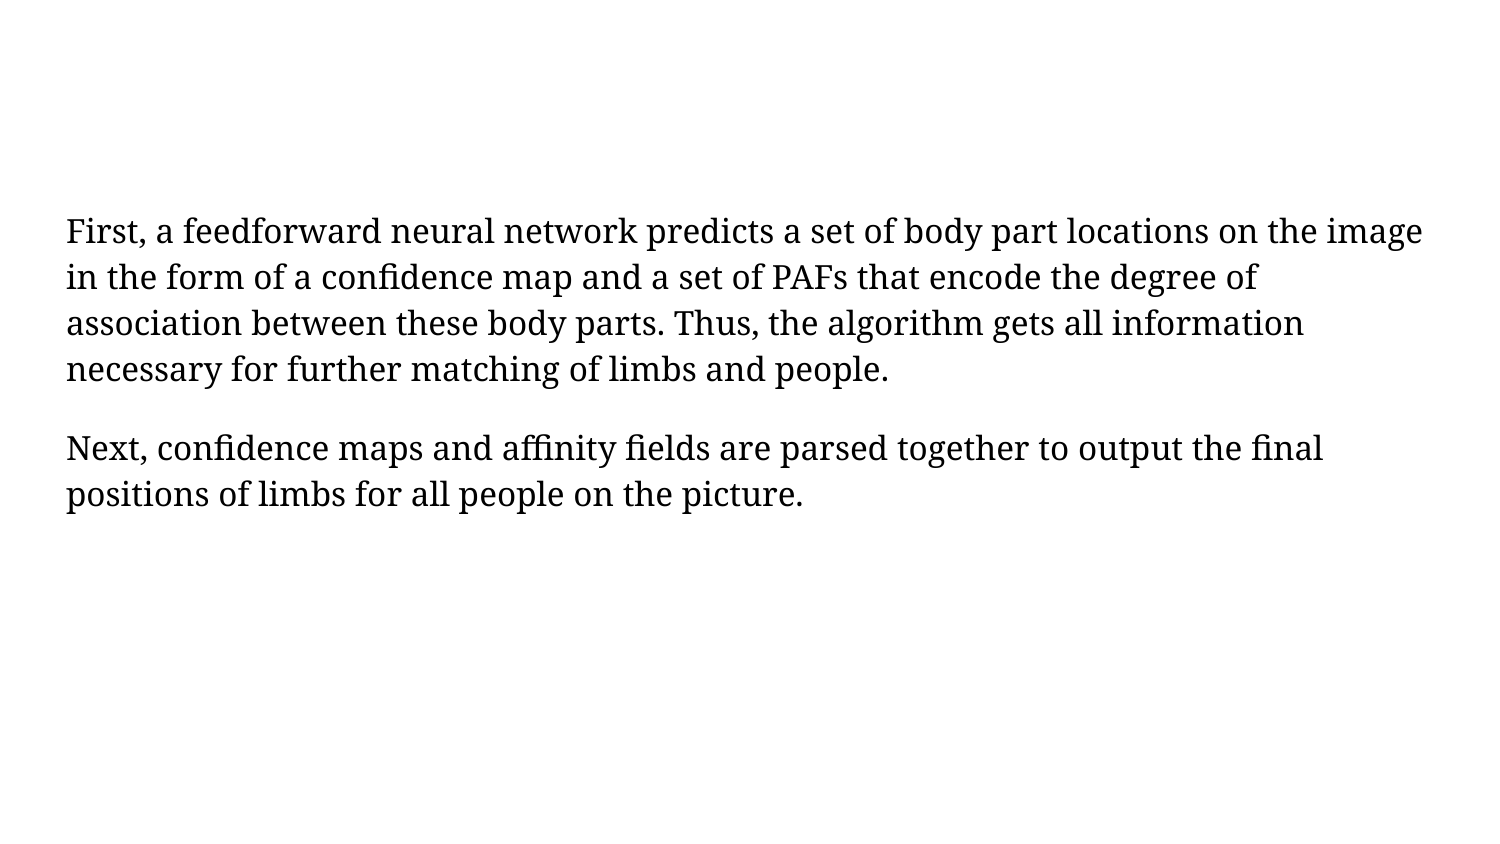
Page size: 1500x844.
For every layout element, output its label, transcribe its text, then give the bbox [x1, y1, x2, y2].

list First, a feedforward neural network predicts a set of body part locations on the image in the form of a confidence map and a set of PAFs that encode the degree of association between these body parts. Thus, the algorithm gets all information necessary for further matching of limbs and people. Next, confidence maps and affinity fields are parsed together to output the final positions of limbs for all people on the picture. [51, 189, 1449, 750]
